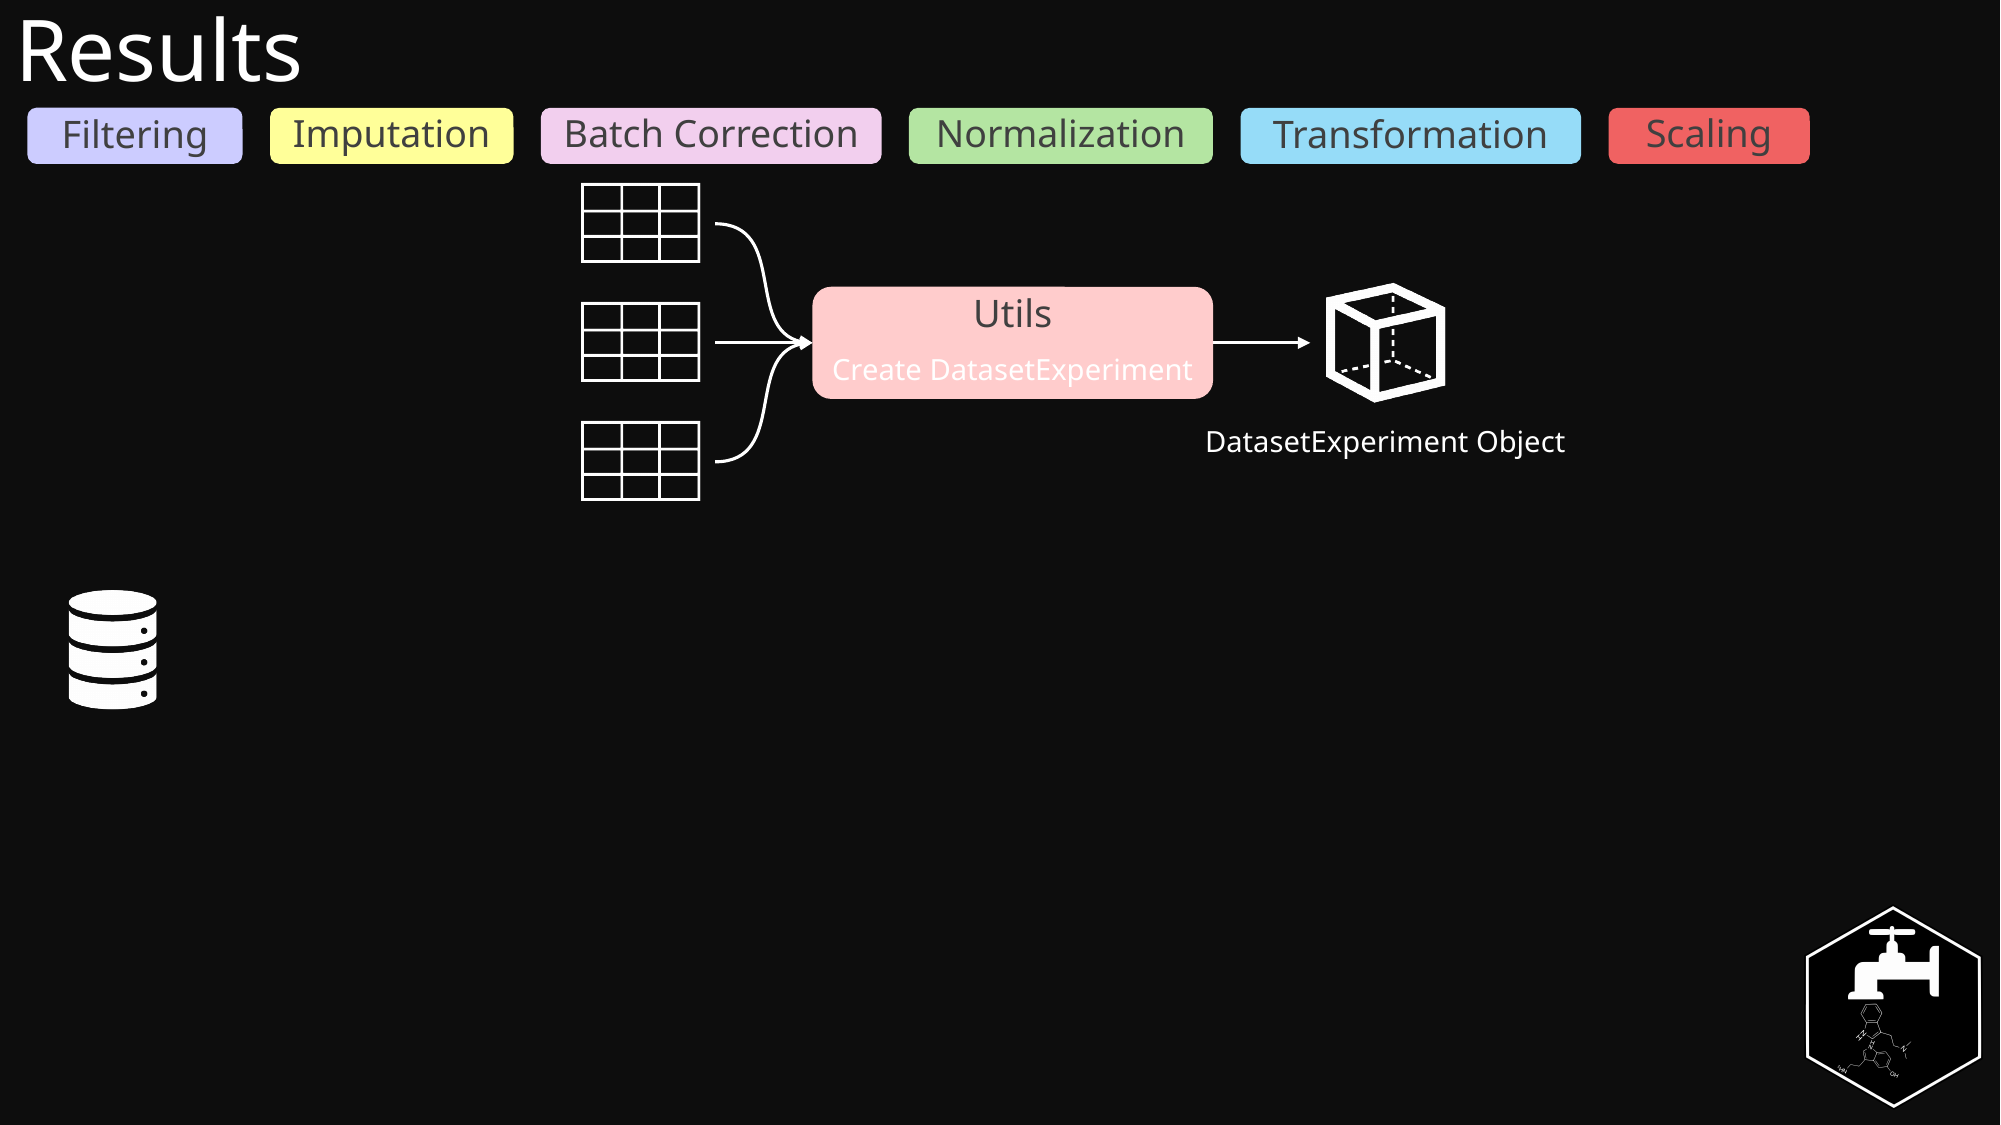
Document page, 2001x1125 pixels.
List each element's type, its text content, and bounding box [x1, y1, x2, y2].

title Results [0, 0, 516, 108]
picture [1803, 904, 1984, 1110]
text_box Create DatasetExperiment [813, 342, 1214, 399]
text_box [714, 223, 813, 344]
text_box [564, 148, 716, 538]
text_box Batch Correction [540, 107, 882, 164]
text_box Filtering [27, 107, 243, 164]
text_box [714, 344, 813, 463]
text_box Normalization [908, 107, 1213, 164]
text_box [813, 285, 1215, 342]
picture [1309, 267, 1461, 419]
picture [36, 574, 188, 726]
text_box Imputation [271, 107, 513, 164]
text_box Utils [945, 286, 1080, 342]
text_box Transformation [1240, 107, 1582, 164]
text_box DatasetExperiment Object [1184, 415, 1586, 472]
text_box Scaling [1608, 107, 1810, 164]
